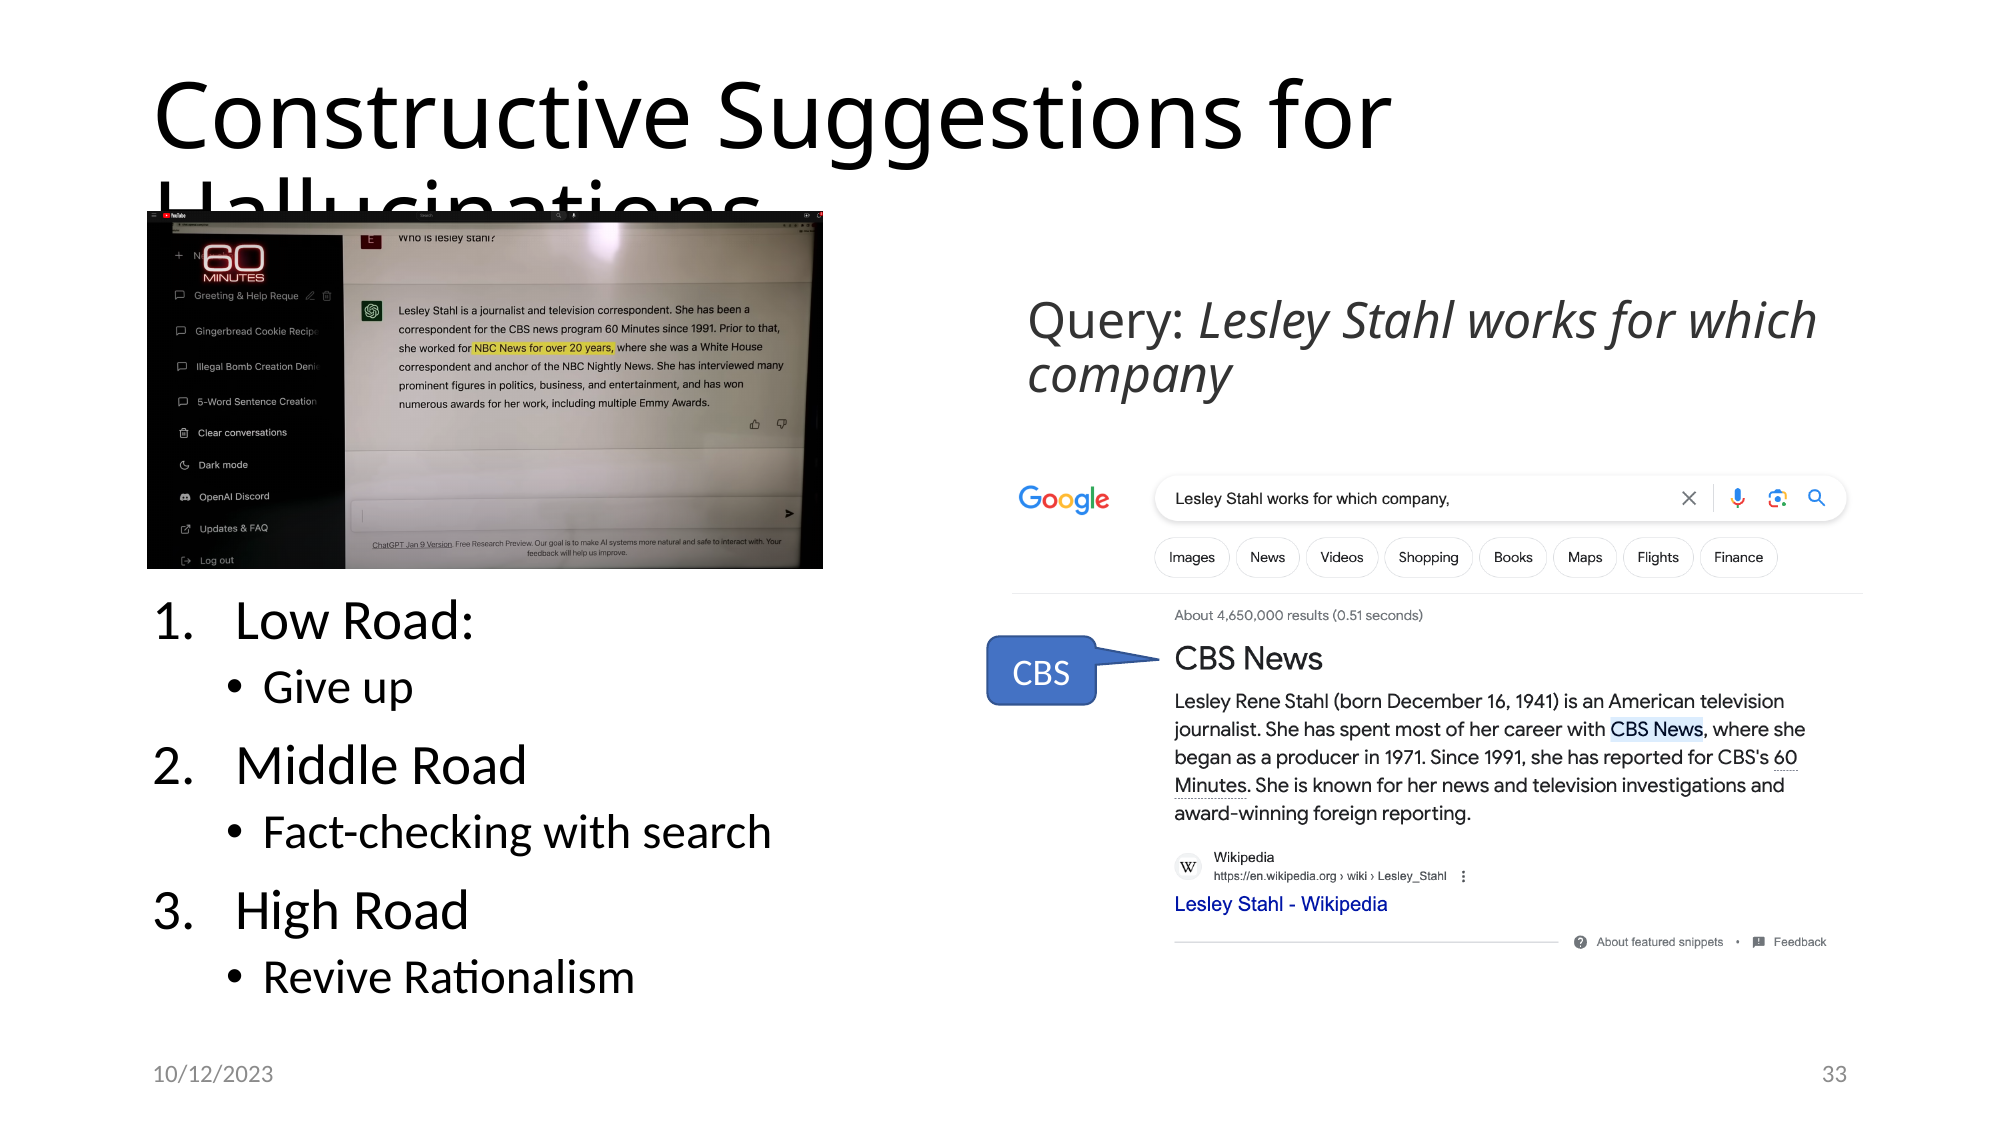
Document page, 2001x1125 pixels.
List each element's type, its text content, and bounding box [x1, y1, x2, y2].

picture [147, 211, 823, 569]
list Low Road: Give up Middle Road Fact-checking with search High Road Revive Rationalism [137, 582, 984, 1016]
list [1012, 458, 1863, 968]
list Query: Lesley Stahl works for which company [1012, 275, 1863, 411]
title Constructive Suggestions for Hallucinations [137, 59, 1863, 278]
text_box CBS [986, 635, 1012, 706]
slide_number 33 [1412, 1042, 1863, 1103]
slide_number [137, 1042, 588, 1103]
